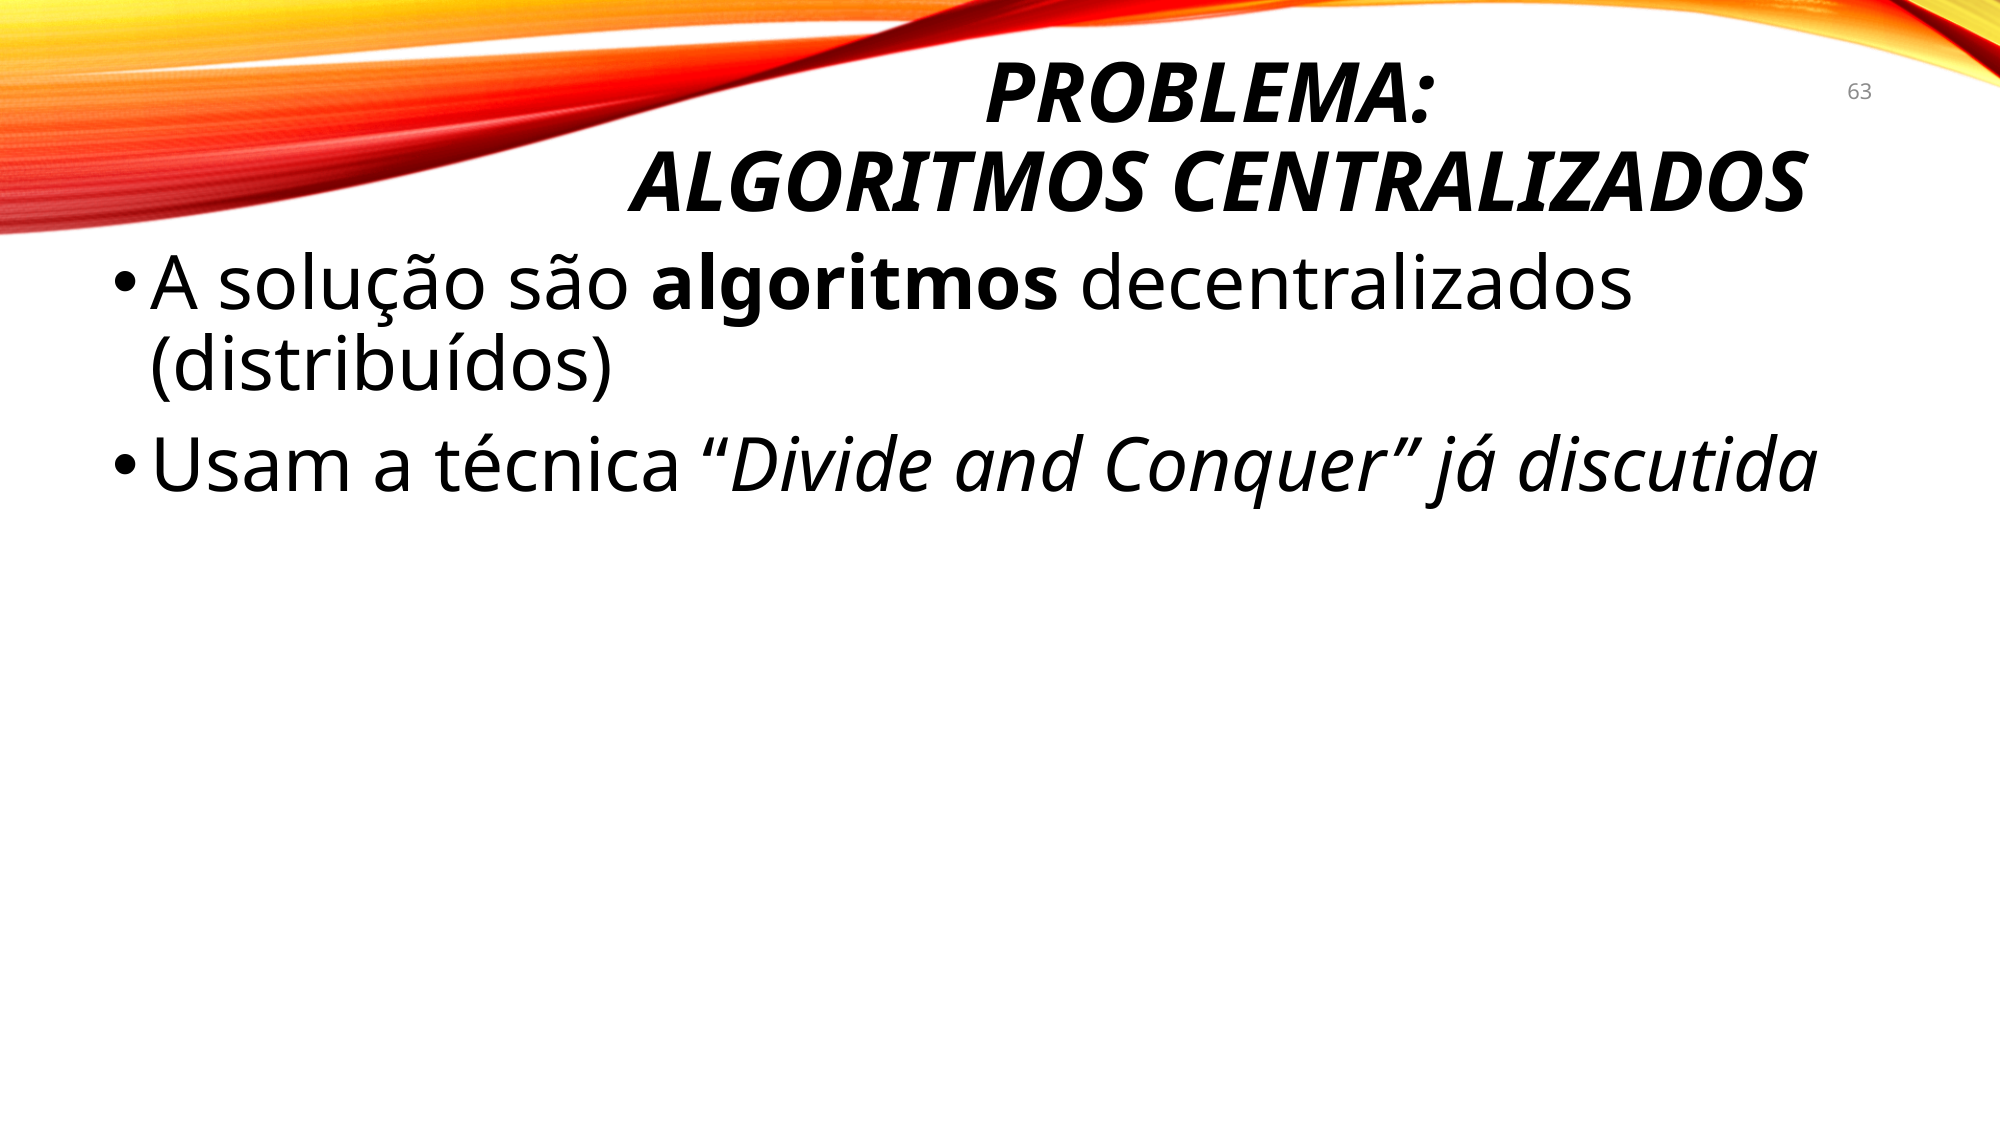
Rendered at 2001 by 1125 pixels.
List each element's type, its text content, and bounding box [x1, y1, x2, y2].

slide_number 63 [1437, 62, 1888, 123]
list A solução são algoritmos decentralizados (distribuídos) Usam a técnica “Divide and Conquer” já discutida [97, 236, 1888, 1063]
title Problema: algoritmos centralizados [439, 16, 2000, 264]
picture [0, 0, 2000, 237]
